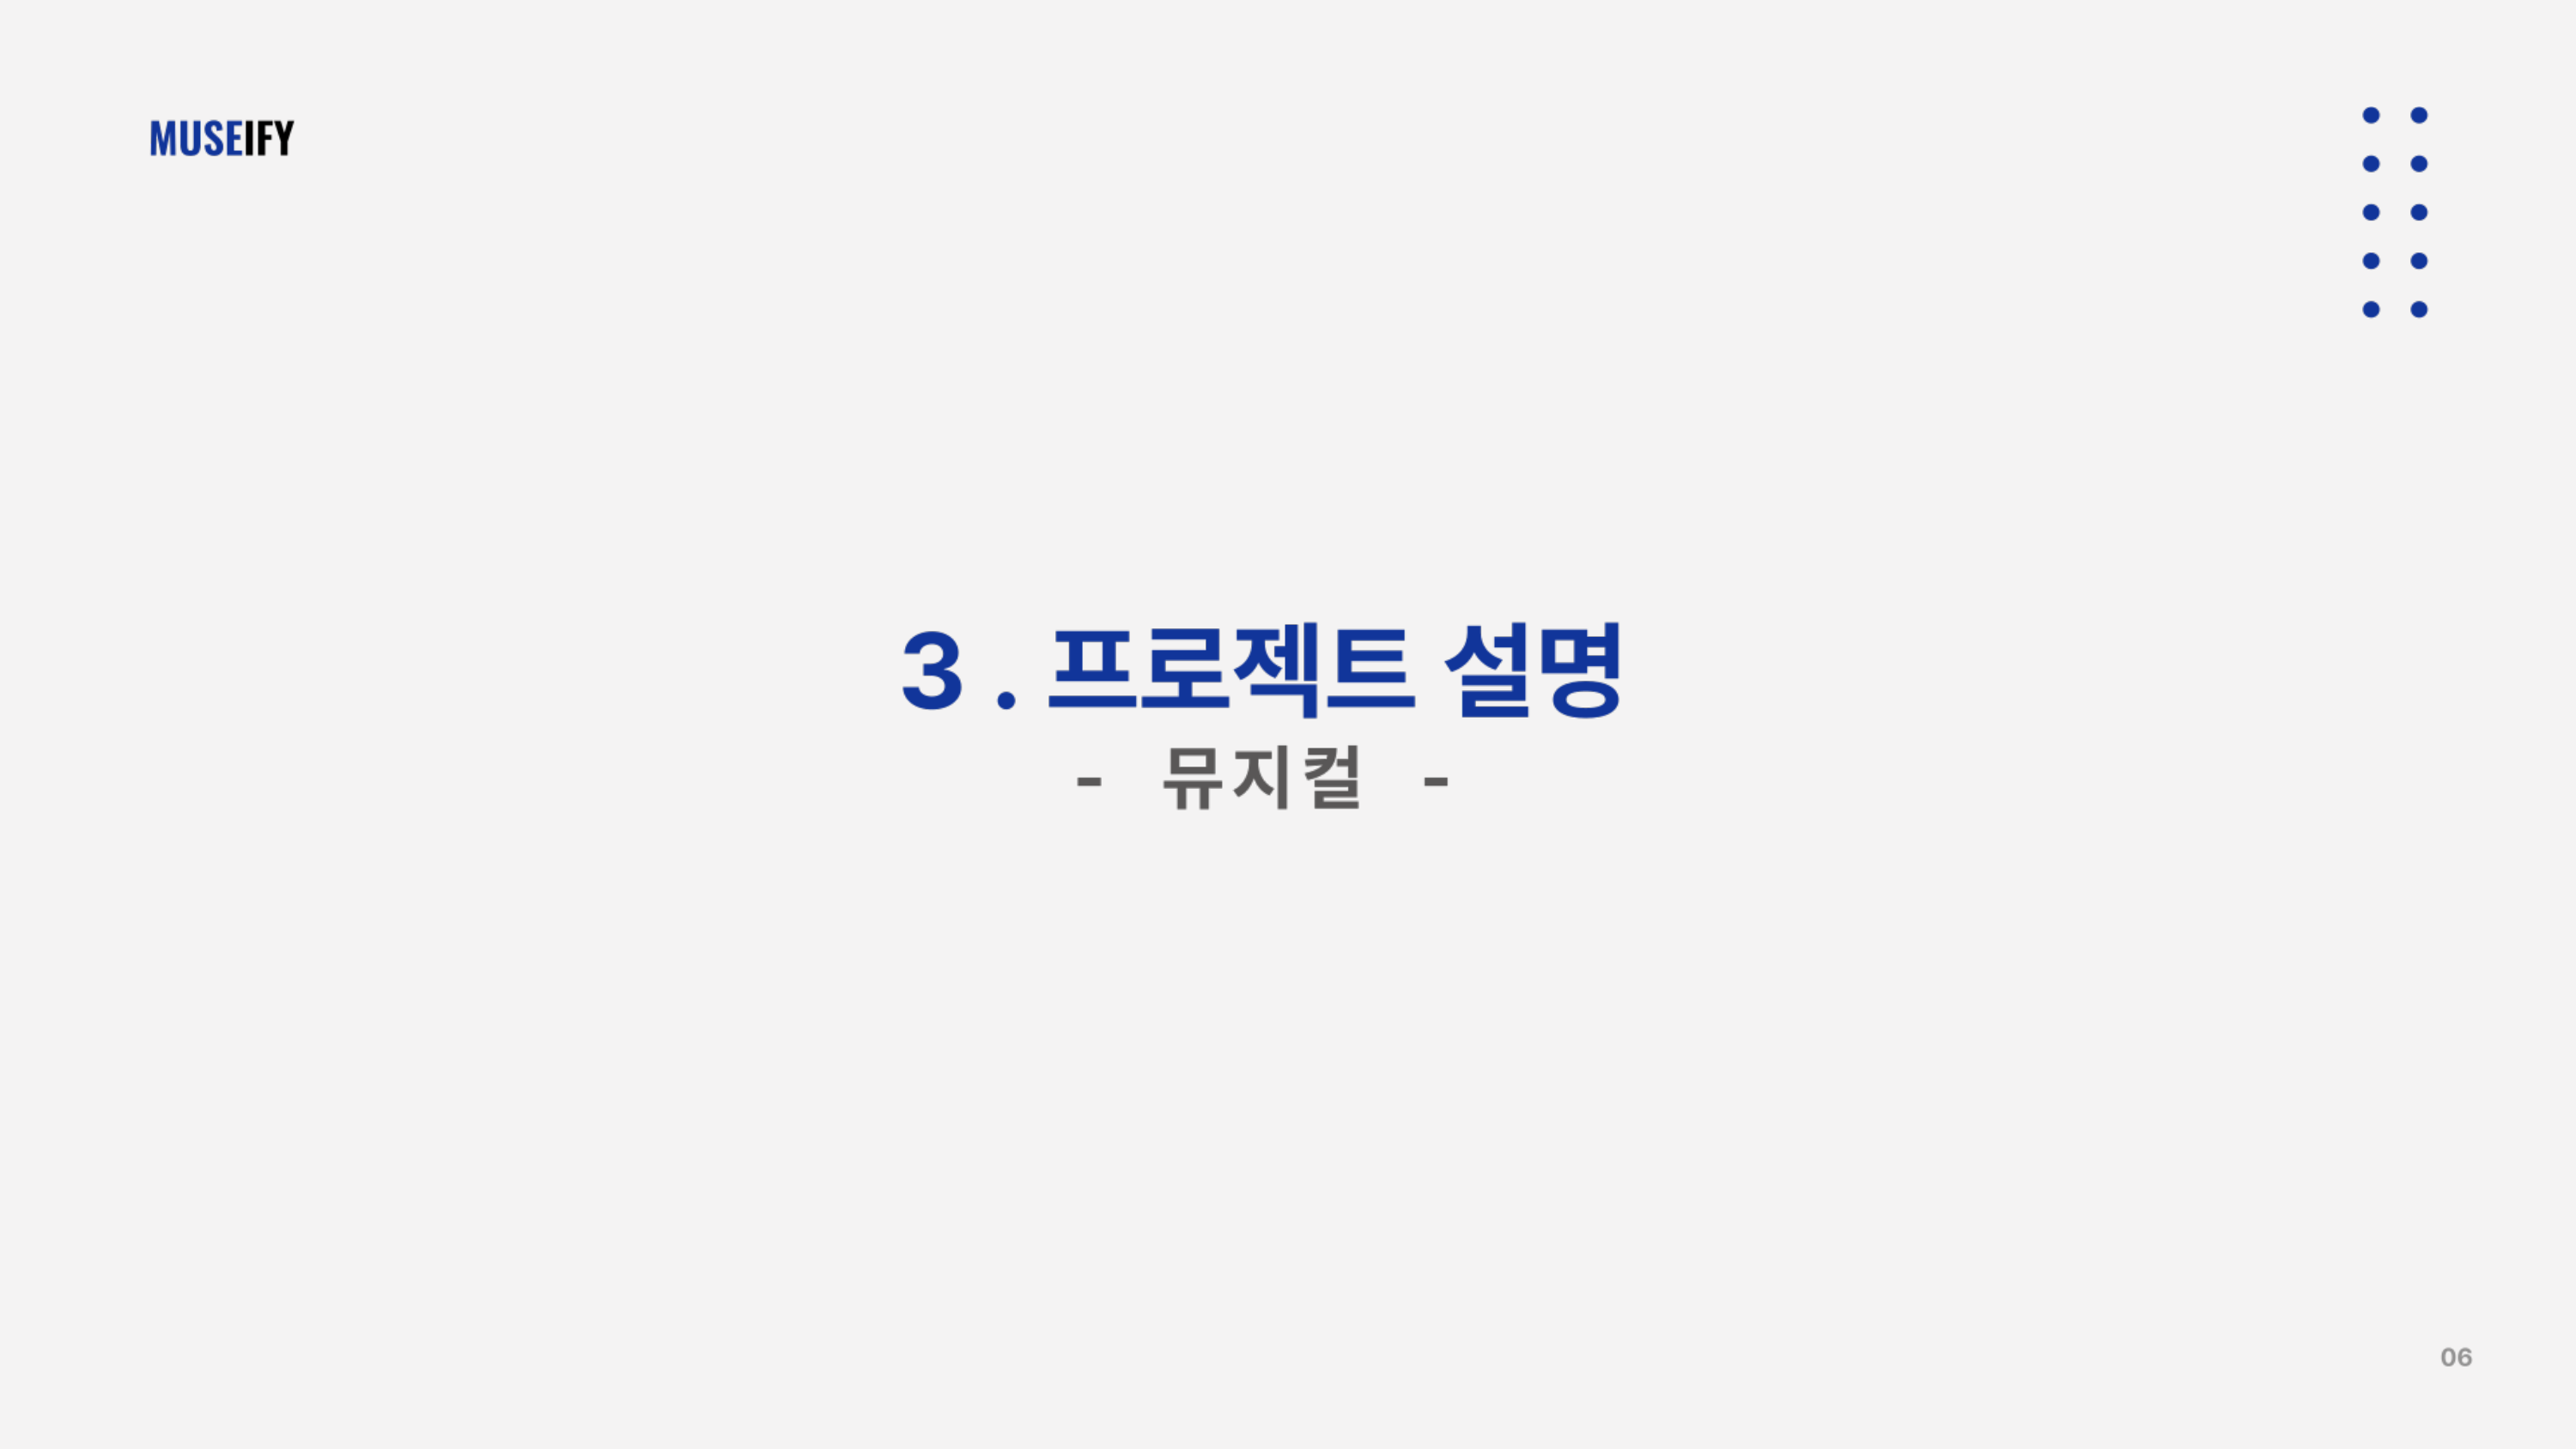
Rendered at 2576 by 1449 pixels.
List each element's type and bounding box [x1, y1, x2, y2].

picture [2360, 106, 2430, 321]
picture [133, 82, 338, 209]
picture [146, 575, 2065, 918]
picture [2382, 1325, 2523, 1399]
